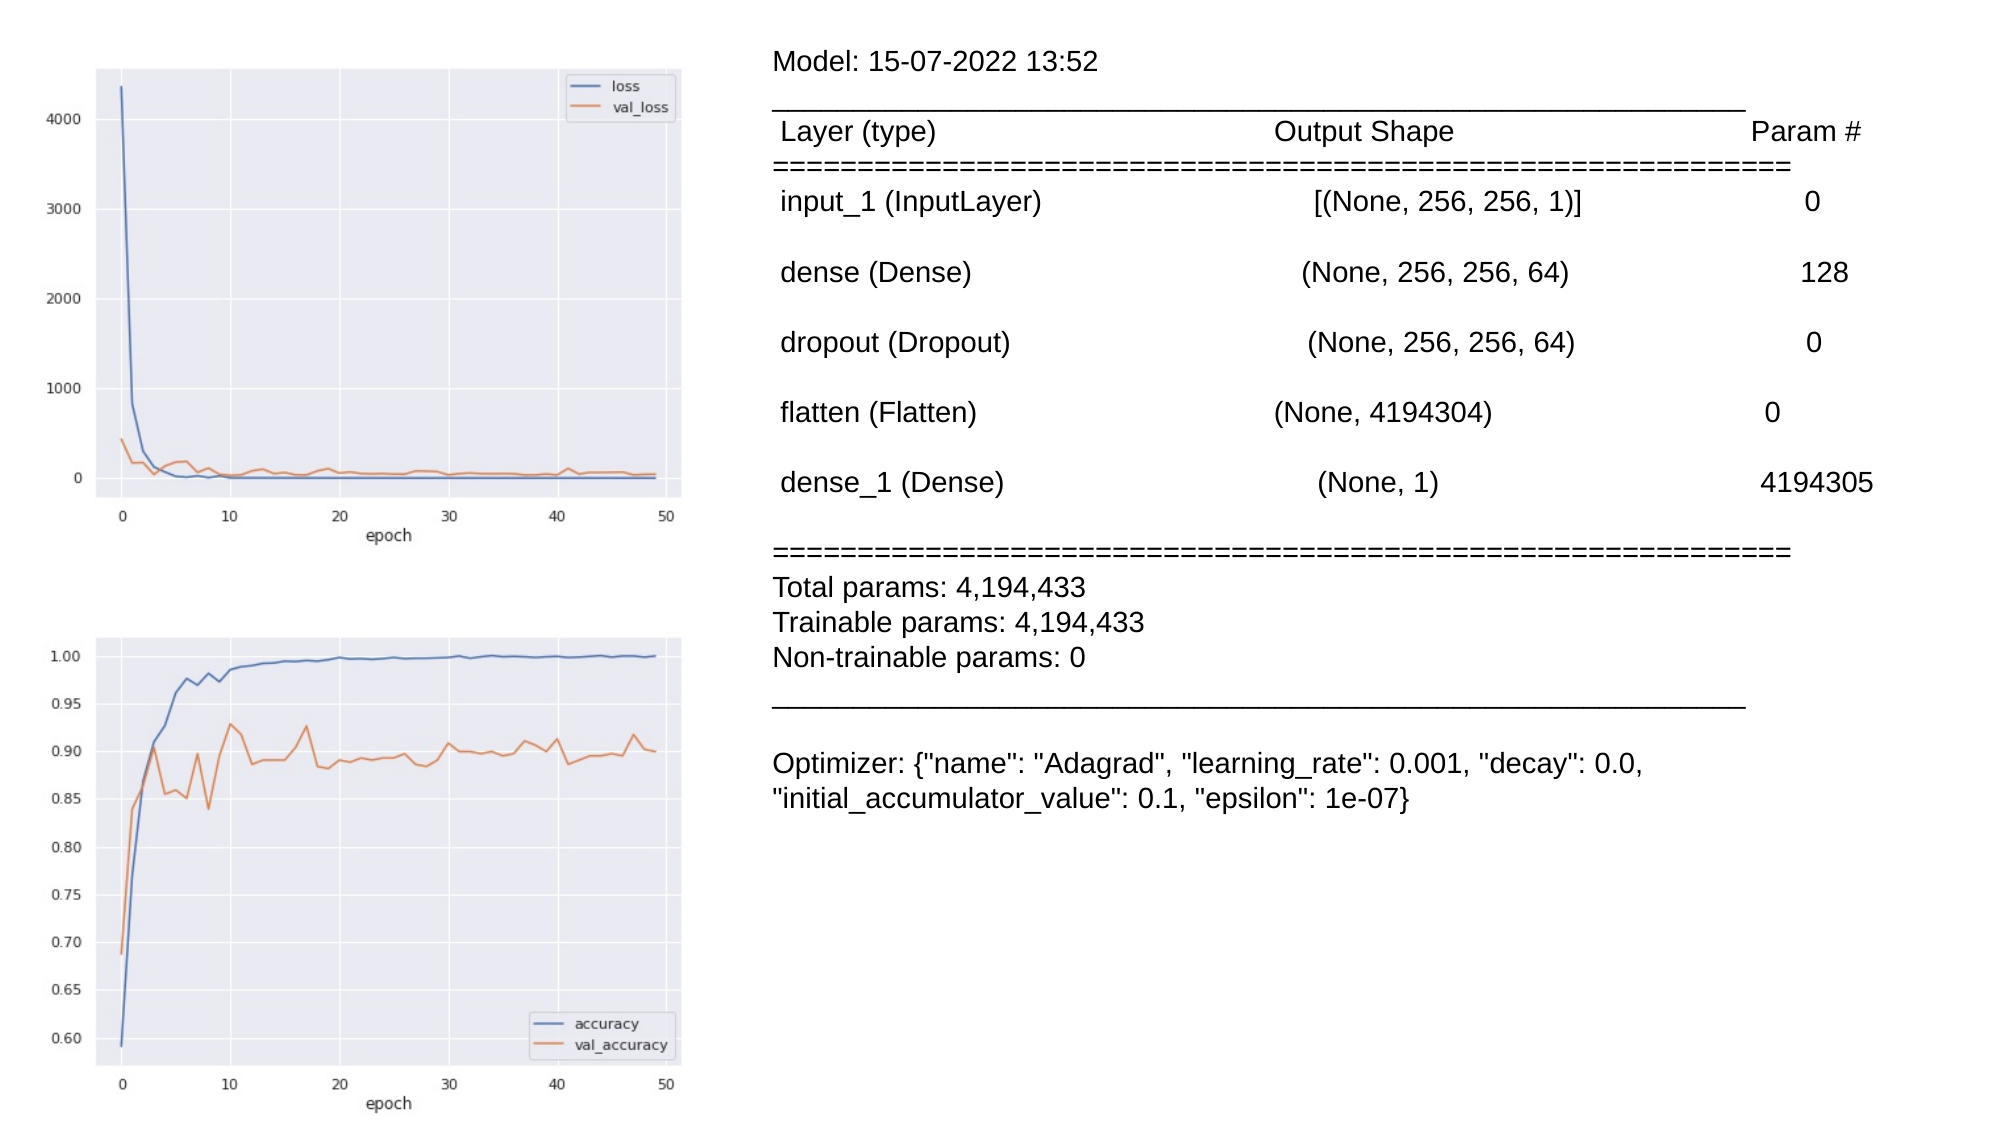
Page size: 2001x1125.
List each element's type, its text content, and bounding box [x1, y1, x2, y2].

text_box Model: 15-07-2022 13:52 ____________________________________________________________ Layer (type) Output Shape Param # ============================================================ input_1 (InputLayer) [(None, 256, 256, 1)] 0 dense (Dense) (None, 256, 256, 64) 128 dropout (Dropout) (None, 256, 256, 64) 0 flatten (Flatten) (None, 4194304) 0 dense_1 (Dense) (None, 1) 4194305 ============================================================ Total params: 4,194,433 Trainable params: 4,194,433 Non-trainable params: 0 ____________________________________________________________ Optimizer: {"name": "Adagrad", "learning_rate": 0.001, "decay": 0.0, "initial_accumulator_value": 0.1, "epsilon": 1e-07} [759, 0, 2000, 1125]
picture [0, 0, 758, 1125]
